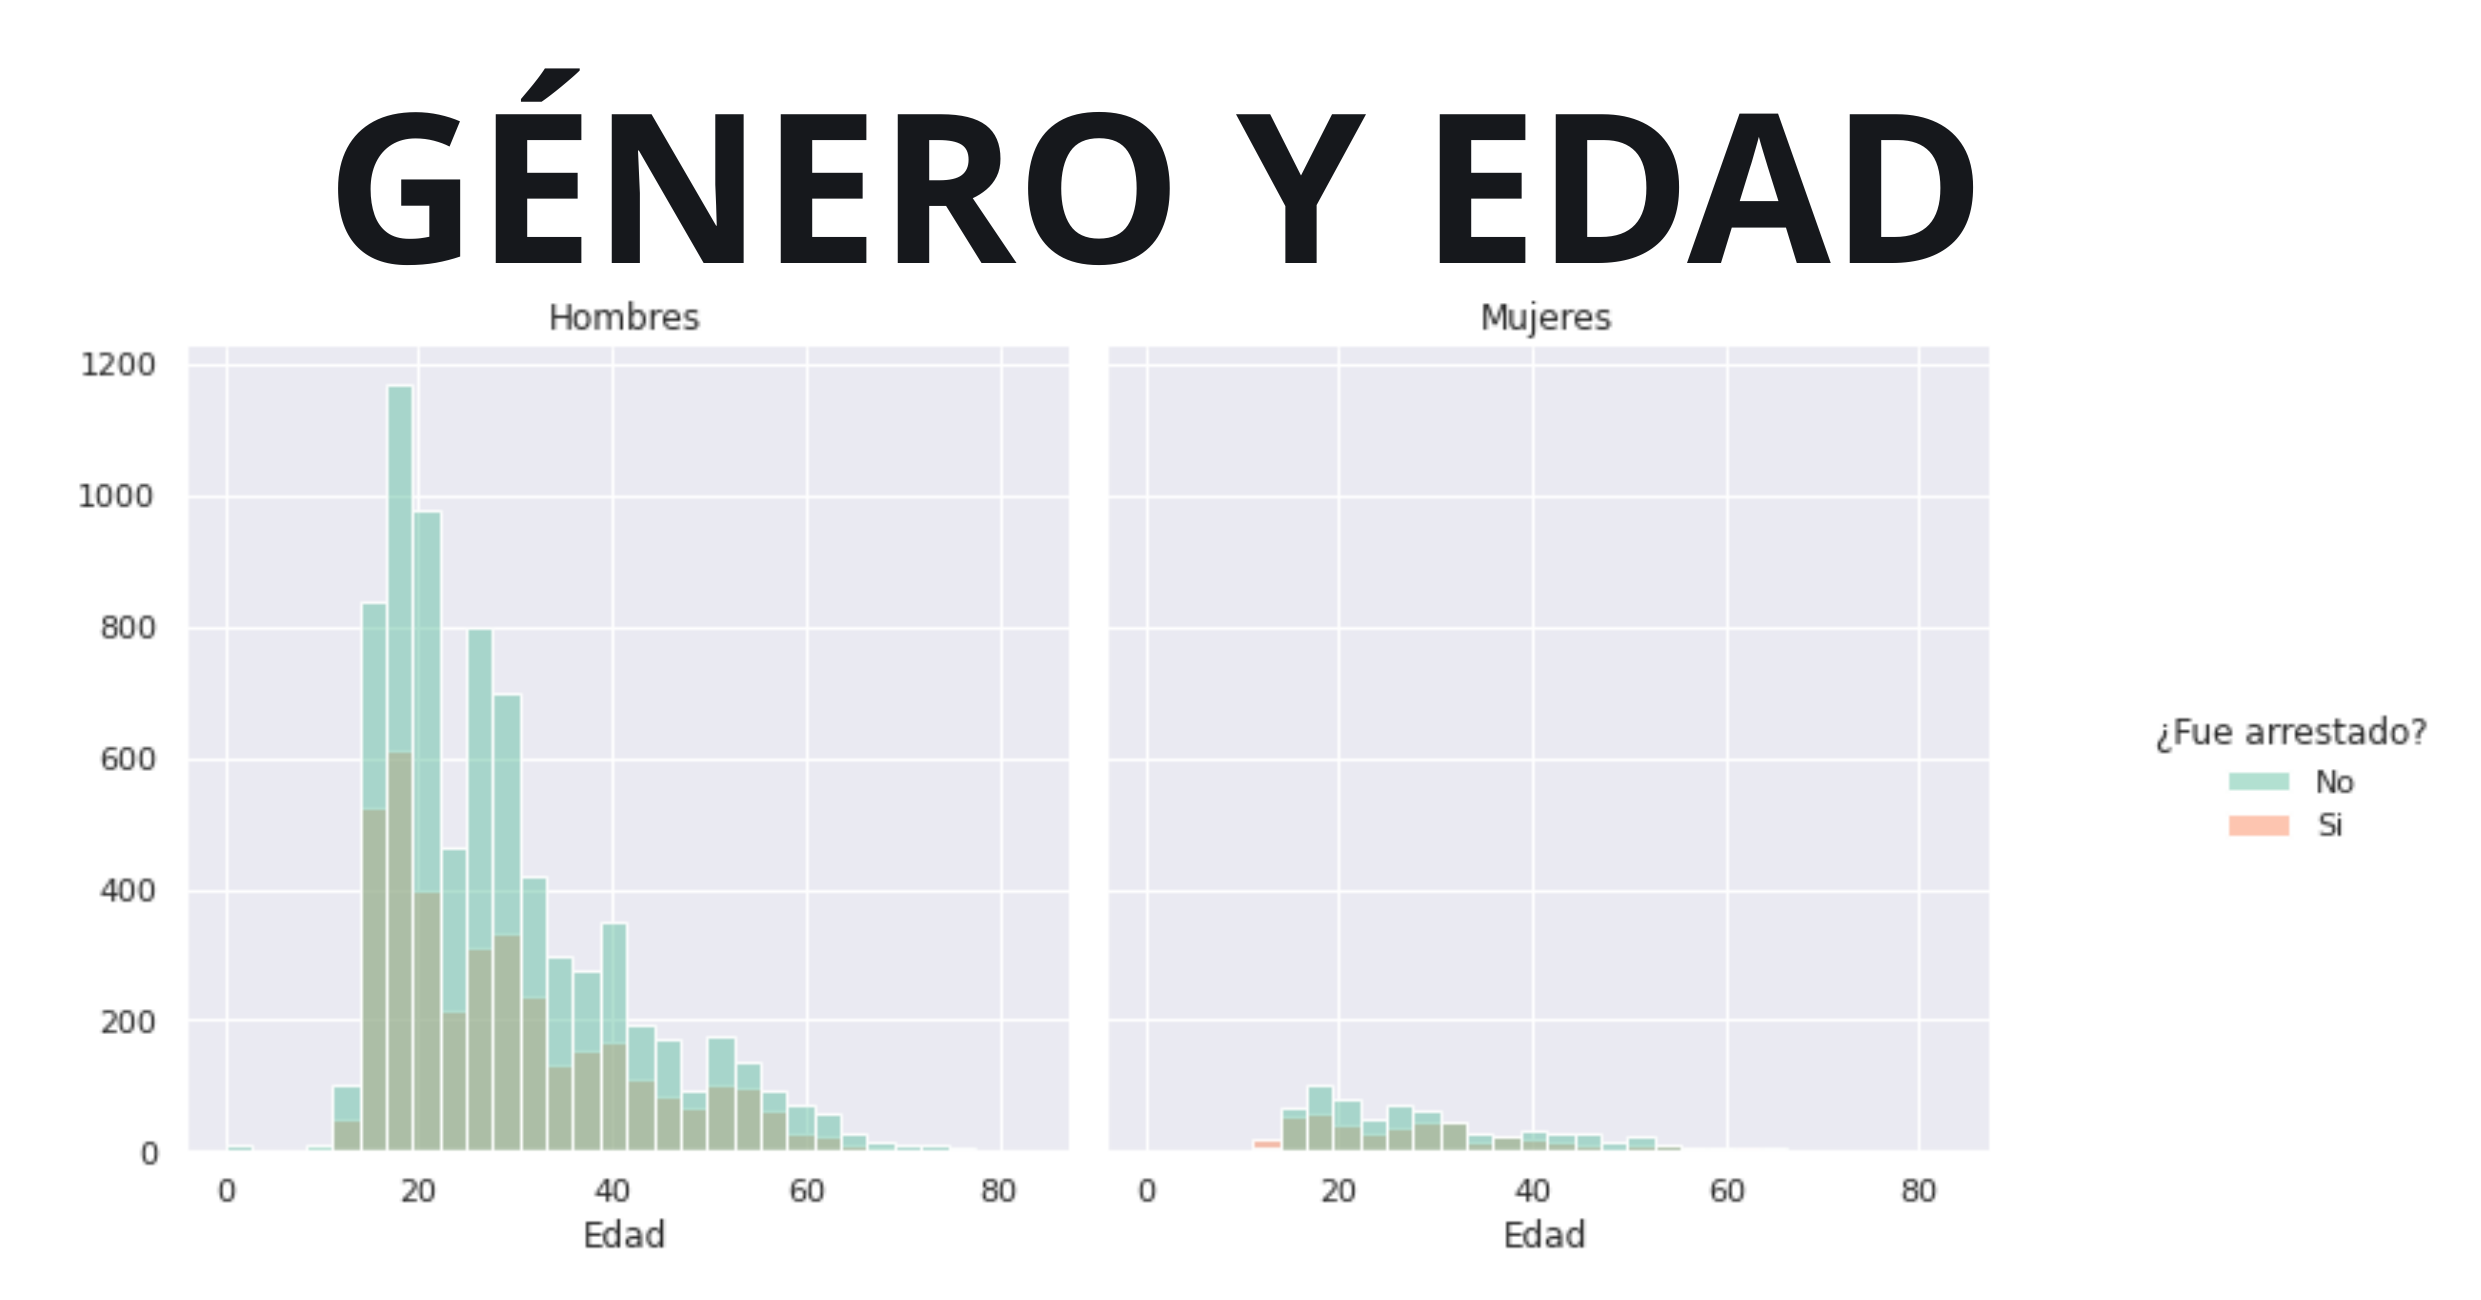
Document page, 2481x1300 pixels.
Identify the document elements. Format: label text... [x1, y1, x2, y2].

picture [58, 281, 2456, 1277]
text_box GÉNERO Y EDAD [302, 121, 2397, 240]
